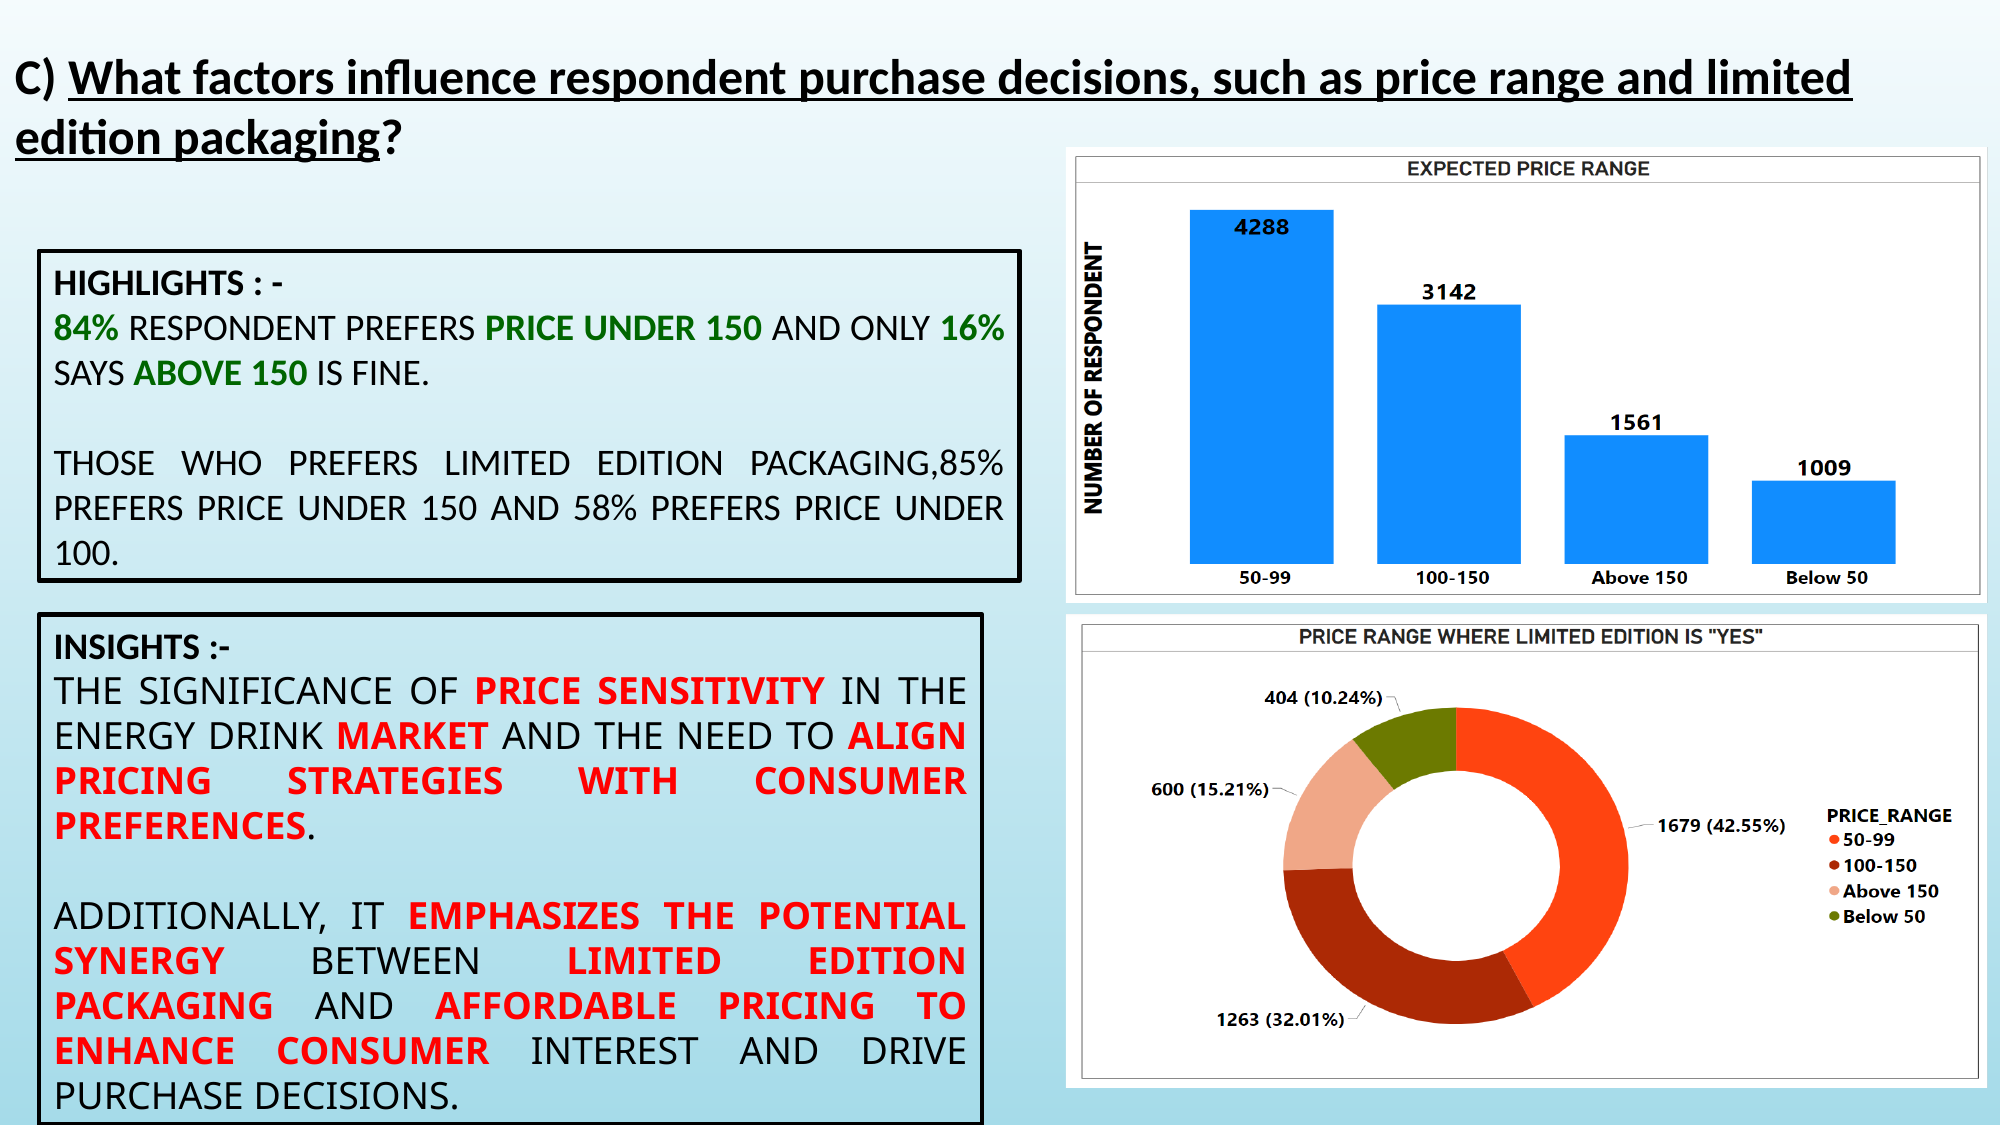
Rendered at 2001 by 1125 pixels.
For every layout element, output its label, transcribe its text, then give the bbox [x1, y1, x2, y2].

text_box INSIGHTS :- THE SIGNIFICANCE OF PRICE SENSITIVITY IN THE ENERGY DRINK MARKET AND THE NEED TO ALIGN PRICING STRATEGIES WITH CONSUMER PREFERENCES. ADDITIONALLY, IT EMPHASIZES THE POTENTIAL SYNERGY BETWEEN LIMITED EDITION PACKAGING AND AFFORDABLE PRICING TO ENHANCE CONSUMER INTEREST AND DRIVE PURCHASE DECISIONS. [38, 614, 983, 1125]
picture [1065, 614, 1988, 1088]
text_box C) What factors influence respondent purchase decisions, such as price range and limited edition packaging? [0, 37, 2000, 172]
text_box HIGHLIGHTS : - 84% RESPONDENT PREFERS PRICE UNDER 150 AND ONLY 16% SAYS ABOVE 150 IS FINE. THOSE WHO PREFERS LIMITED EDITION PACKAGING,85% PREFERS PRICE UNDER 150 AND 58% PREFERS PRICE UNDER 100. [38, 250, 1020, 581]
picture [1065, 147, 1988, 603]
